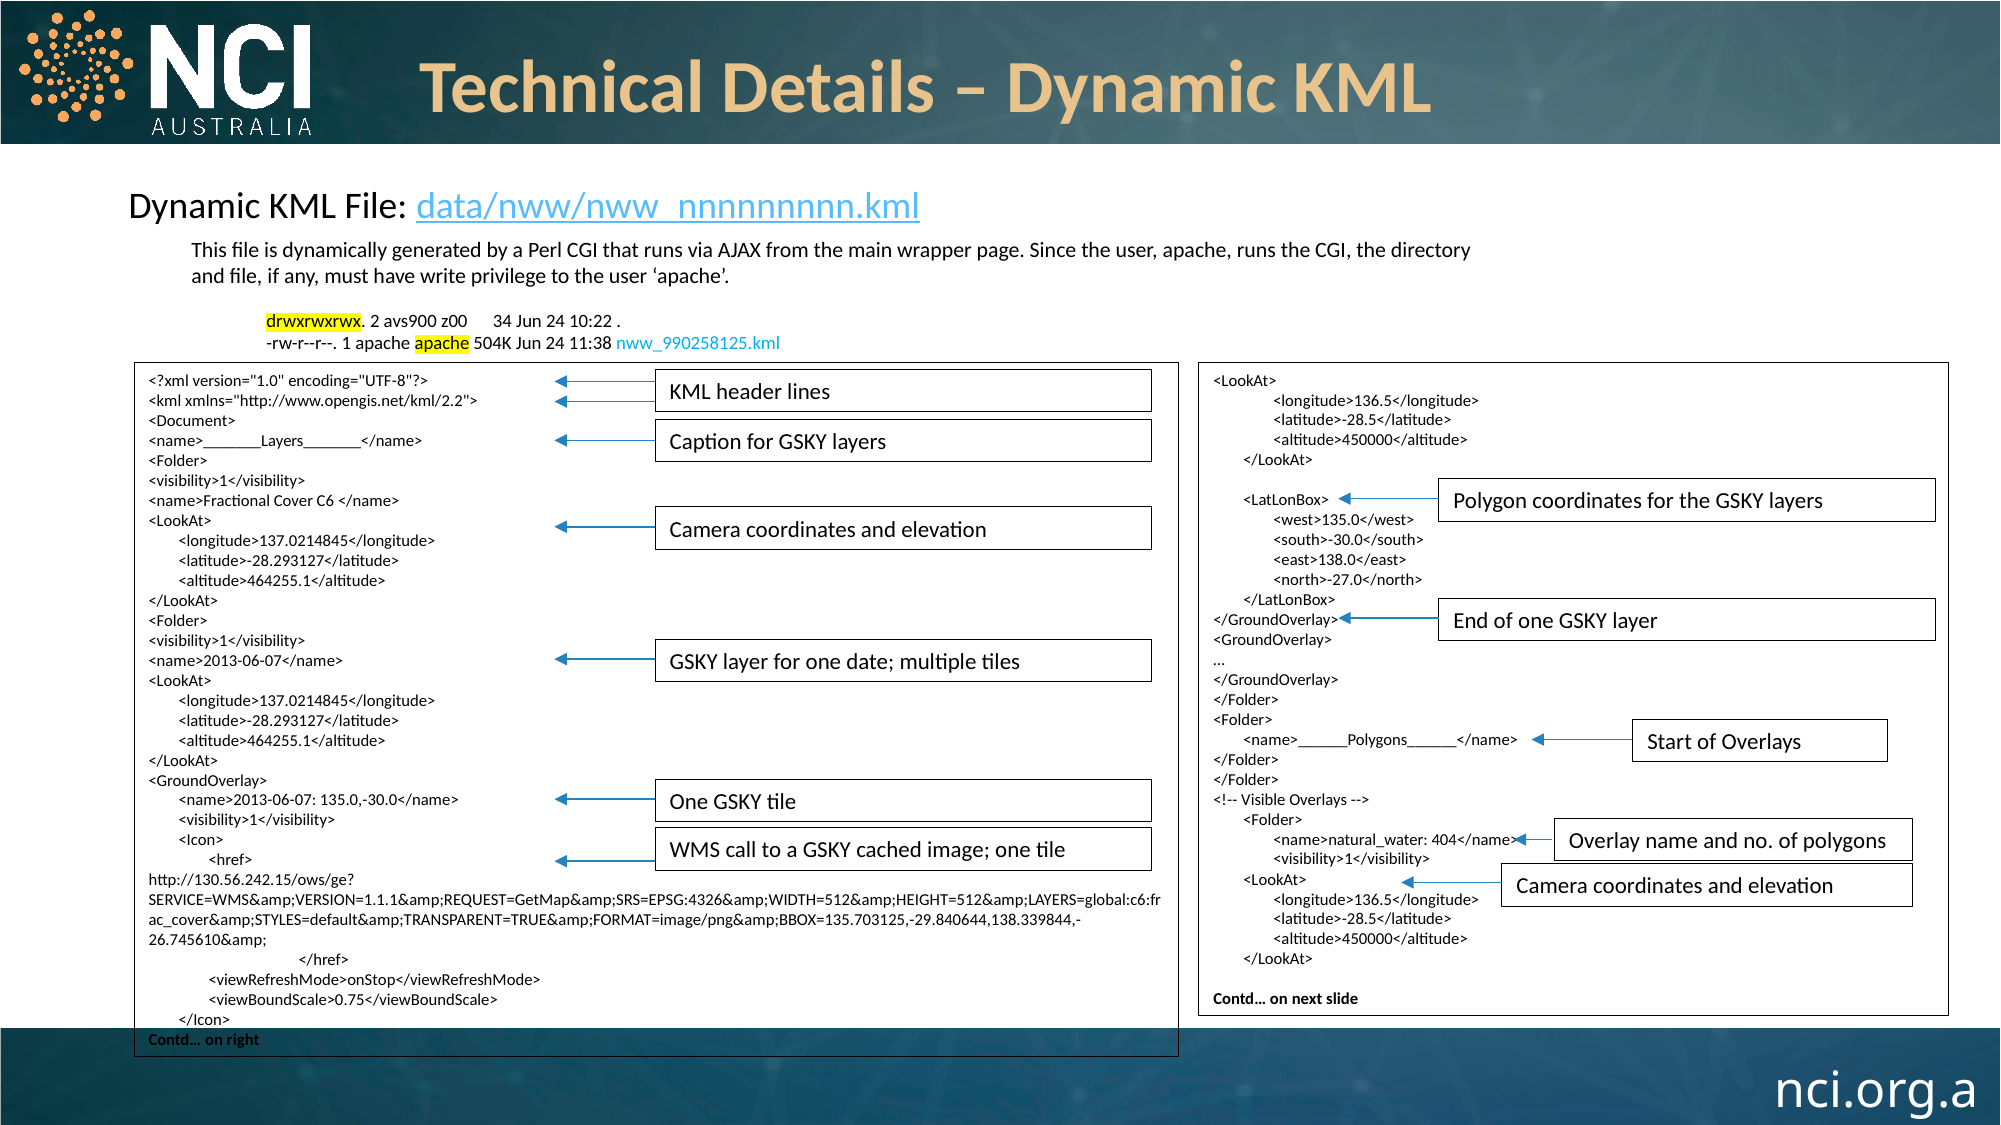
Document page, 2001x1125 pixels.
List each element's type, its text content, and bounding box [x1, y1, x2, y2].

text_box KML header lines [654, 369, 1152, 412]
text_box Camera coordinates and elevation [654, 506, 1152, 549]
text_box One GSKY tile [654, 779, 1152, 822]
text_box Dynamic KML File: data/nww/nww_nnnnnnnnn.kml [113, 173, 936, 233]
text_box GSKY layer for one date; multiple tiles [654, 639, 1152, 682]
text_box Overlay name and no. of polygons [1554, 818, 1913, 861]
text_box Camera coordinates and elevation [1501, 863, 1913, 906]
picture [2, 2, 2000, 144]
text_box End of one GSKY layer [1438, 597, 1936, 641]
picture [2, 1028, 2000, 1125]
text_box Technical Details – Dynamic KML [334, 29, 1519, 135]
text_box <?xml version="1.0" encoding="UTF-8"?> <kml xmlns="http://www.opengis.net/kml/2.2"> <Document> <name>_______Layers_______</name> <Folder> <visibility>1</visibility> <name>Fractional Cover C6 </name> <LookAt> <longitude>137.0214845</longitude> <latitude>-28.293127</latitude> <altitude>464255.1</altitude> </LookAt> <Folder> <visibility>1</visibility> <name>2013-06-07</name> <LookAt> <longitude>137.0214845</longitude> <latitude>-28.293127</latitude> <altitude>464255.1</altitude> </LookAt> <GroundOverlay> <name>2013-06-07: 135.0,-30.0</name> <visibility>1</visibility> <Icon> <href> http://130.56.242.15/ows/ge?SERVICE=WMS&amp;VERSION=1.1.1&amp;REQUEST=GetMap&amp;SRS=EPSG:4326&amp;WIDTH=512&amp;HEIGHT=512&amp;LAYERS=global:c6:frac_cover&amp;STYLES=default&amp;TRANSPARENT=TRUE&amp;FORMAT=image/png&amp;BBOX=135.703125,-29.840644,138.339844,-26.745610&amp; </href> <viewRefreshMode>onStop</viewRefreshMode> <viewBoundScale>0.75</viewBoundScale> </Icon> Contd… on right [133, 362, 1179, 1057]
text_box Caption for GSKY layers [654, 418, 1152, 462]
text_box <LookAt> <longitude>136.5</longitude> <latitude>-28.5</latitude> <altitude>450000</altitude> </LookAt> <LatLonBox> <west>135.0</west> <south>-30.0</south> <east>138.0</east> <north>-27.0</north> </LatLonBox> </GroundOverlay> <GroundOverlay> … </GroundOverlay> </Folder> <Folder> <name>______Polygons______</name> </Folder> </Folder> <!-- Visible Overlays --> <Folder> <name>natural_water: 404</name> <visibility>1</visibility> <LookAt> <longitude>136.5</longitude> <latitude>-28.5</latitude> <altitude>450000</altitude> </LookAt> Contd… on next slide [1198, 361, 1949, 1016]
text_box Polygon coordinates for the GSKY layers [1438, 478, 1936, 521]
text_box Start of Overlays [1632, 719, 1888, 762]
text_box This file is dynamically generated by a Perl CGI that runs via AJAX from the main wrapper page. Since the user, apache, runs the CGI, the directory and file, if any, must have write privilege to the user ‘apache’. drwxrwxrwx. 2 avs900 z00 34 Jun 24 10:22 . -rw-r--r--. 1 apache apache 504K Jun 24 11:38 nww_990258125.kml [176, 228, 1519, 361]
text_box WMS call to a GSKY cached image; one tile [654, 827, 1152, 870]
